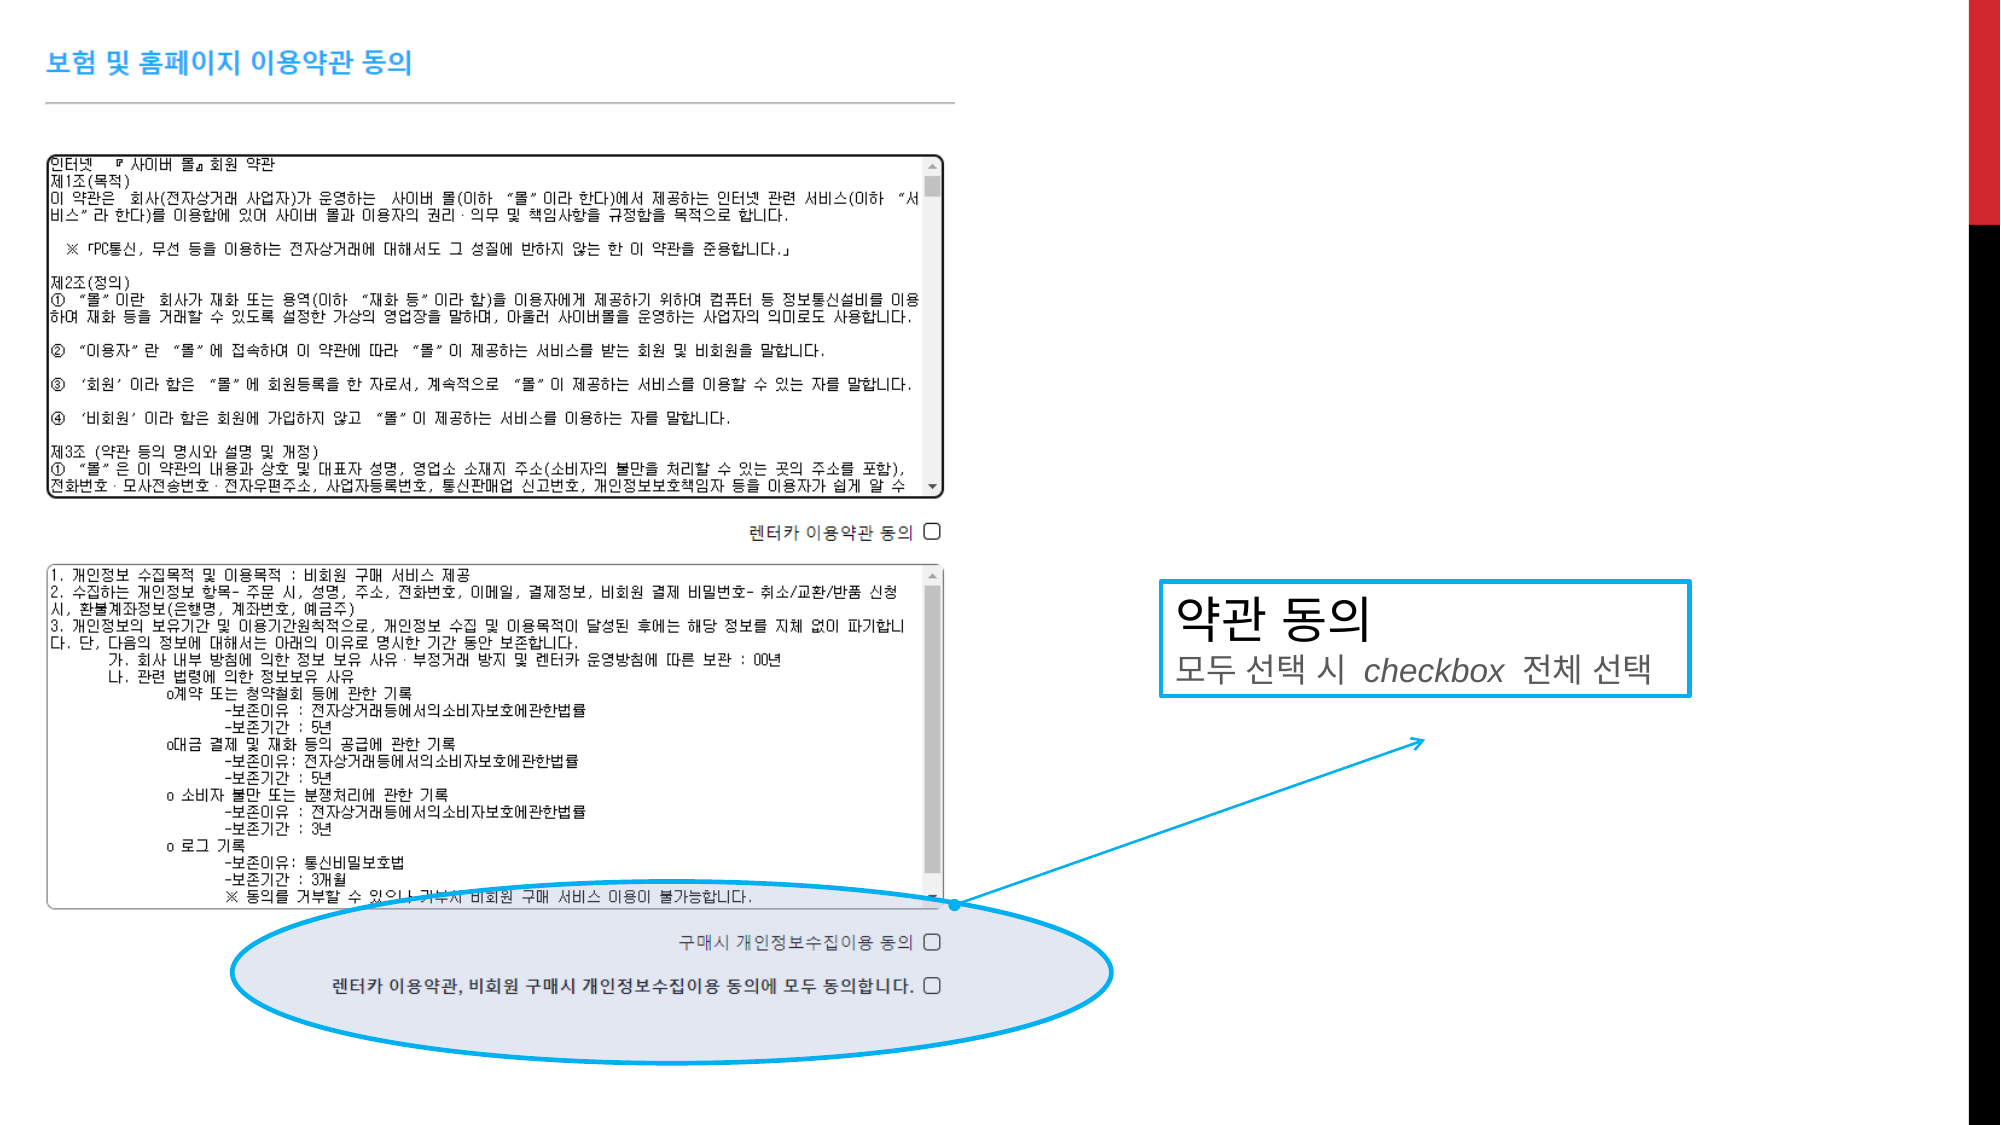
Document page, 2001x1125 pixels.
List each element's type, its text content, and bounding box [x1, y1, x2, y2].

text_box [953, 739, 1426, 906]
text_box 약관 동의 모두 선택 시 checkbox 전체 선택 [1161, 581, 1690, 697]
text_box [264, 910, 1114, 1066]
picture [235, 885, 955, 1006]
picture [42, 42, 955, 1006]
